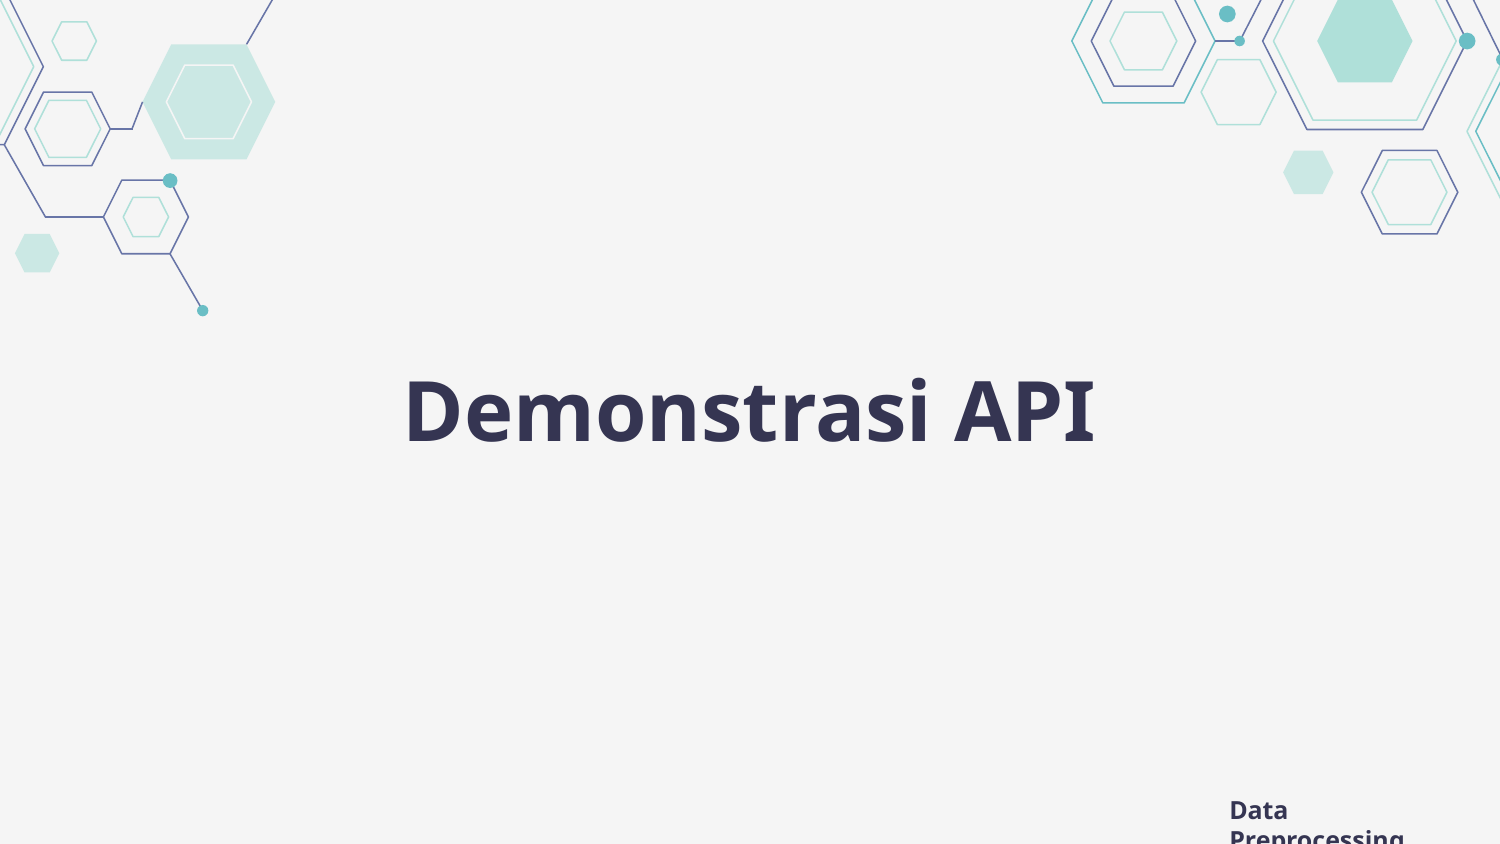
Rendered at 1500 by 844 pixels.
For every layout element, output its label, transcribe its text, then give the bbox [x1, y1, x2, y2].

text_box Data Preprocessing [1214, 780, 1483, 829]
title Demonstrasi API [280, 370, 1220, 474]
